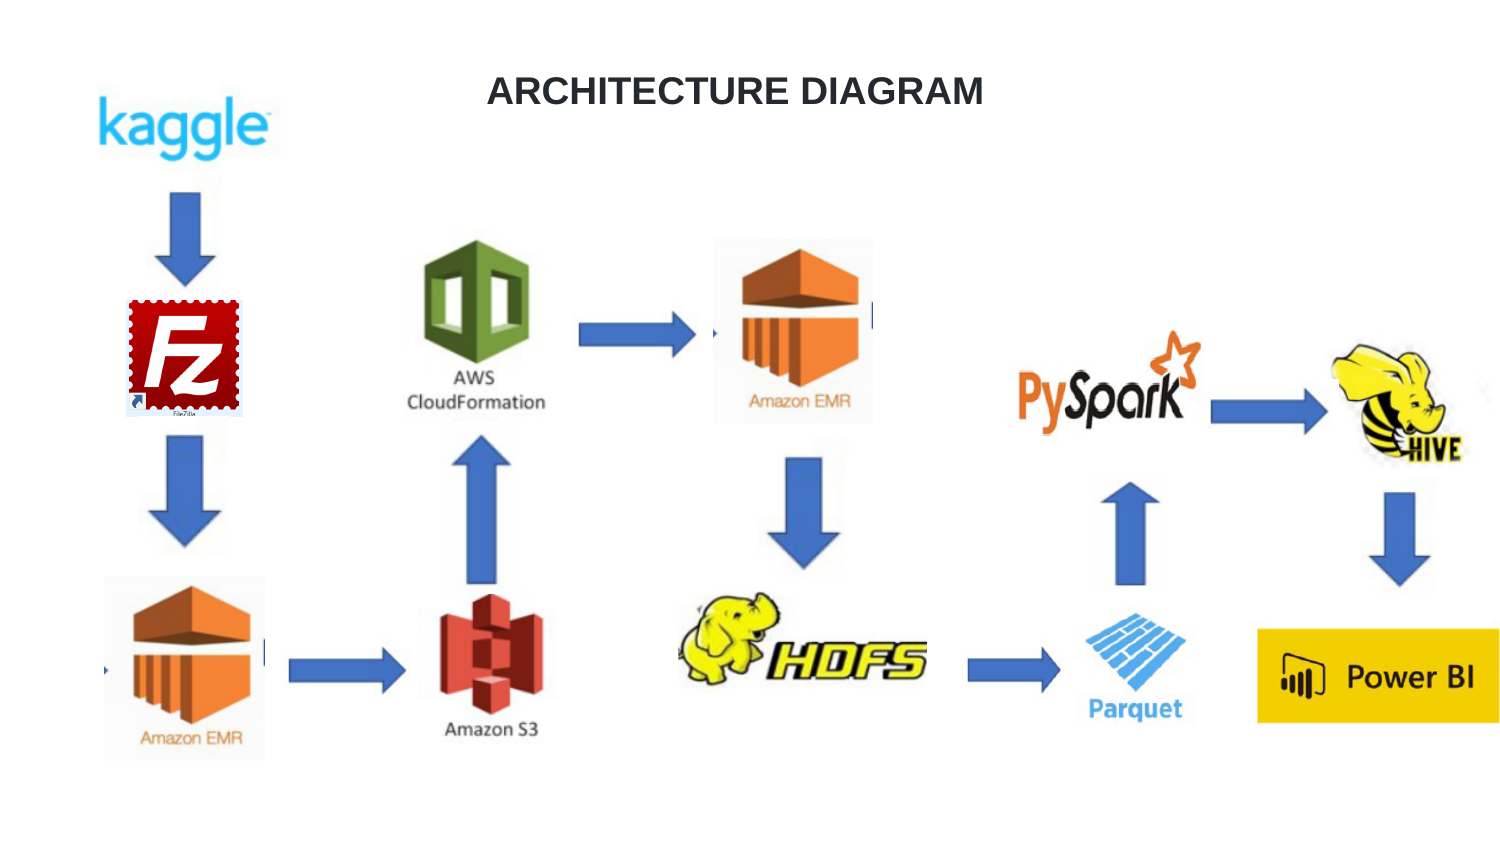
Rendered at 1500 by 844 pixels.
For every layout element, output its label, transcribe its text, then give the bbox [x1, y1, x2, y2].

picture [104, 575, 265, 761]
text_box ARCHITECTURE DIAGRAM [133, 39, 1338, 188]
picture [678, 591, 928, 695]
picture [756, 437, 849, 578]
picture [146, 176, 223, 294]
picture [281, 215, 572, 757]
picture [1247, 616, 1500, 734]
picture [1067, 473, 1187, 591]
picture [1001, 320, 1500, 594]
picture [570, 301, 707, 362]
picture [713, 239, 873, 425]
picture [73, 83, 296, 171]
picture [960, 603, 1204, 733]
picture [125, 299, 243, 556]
